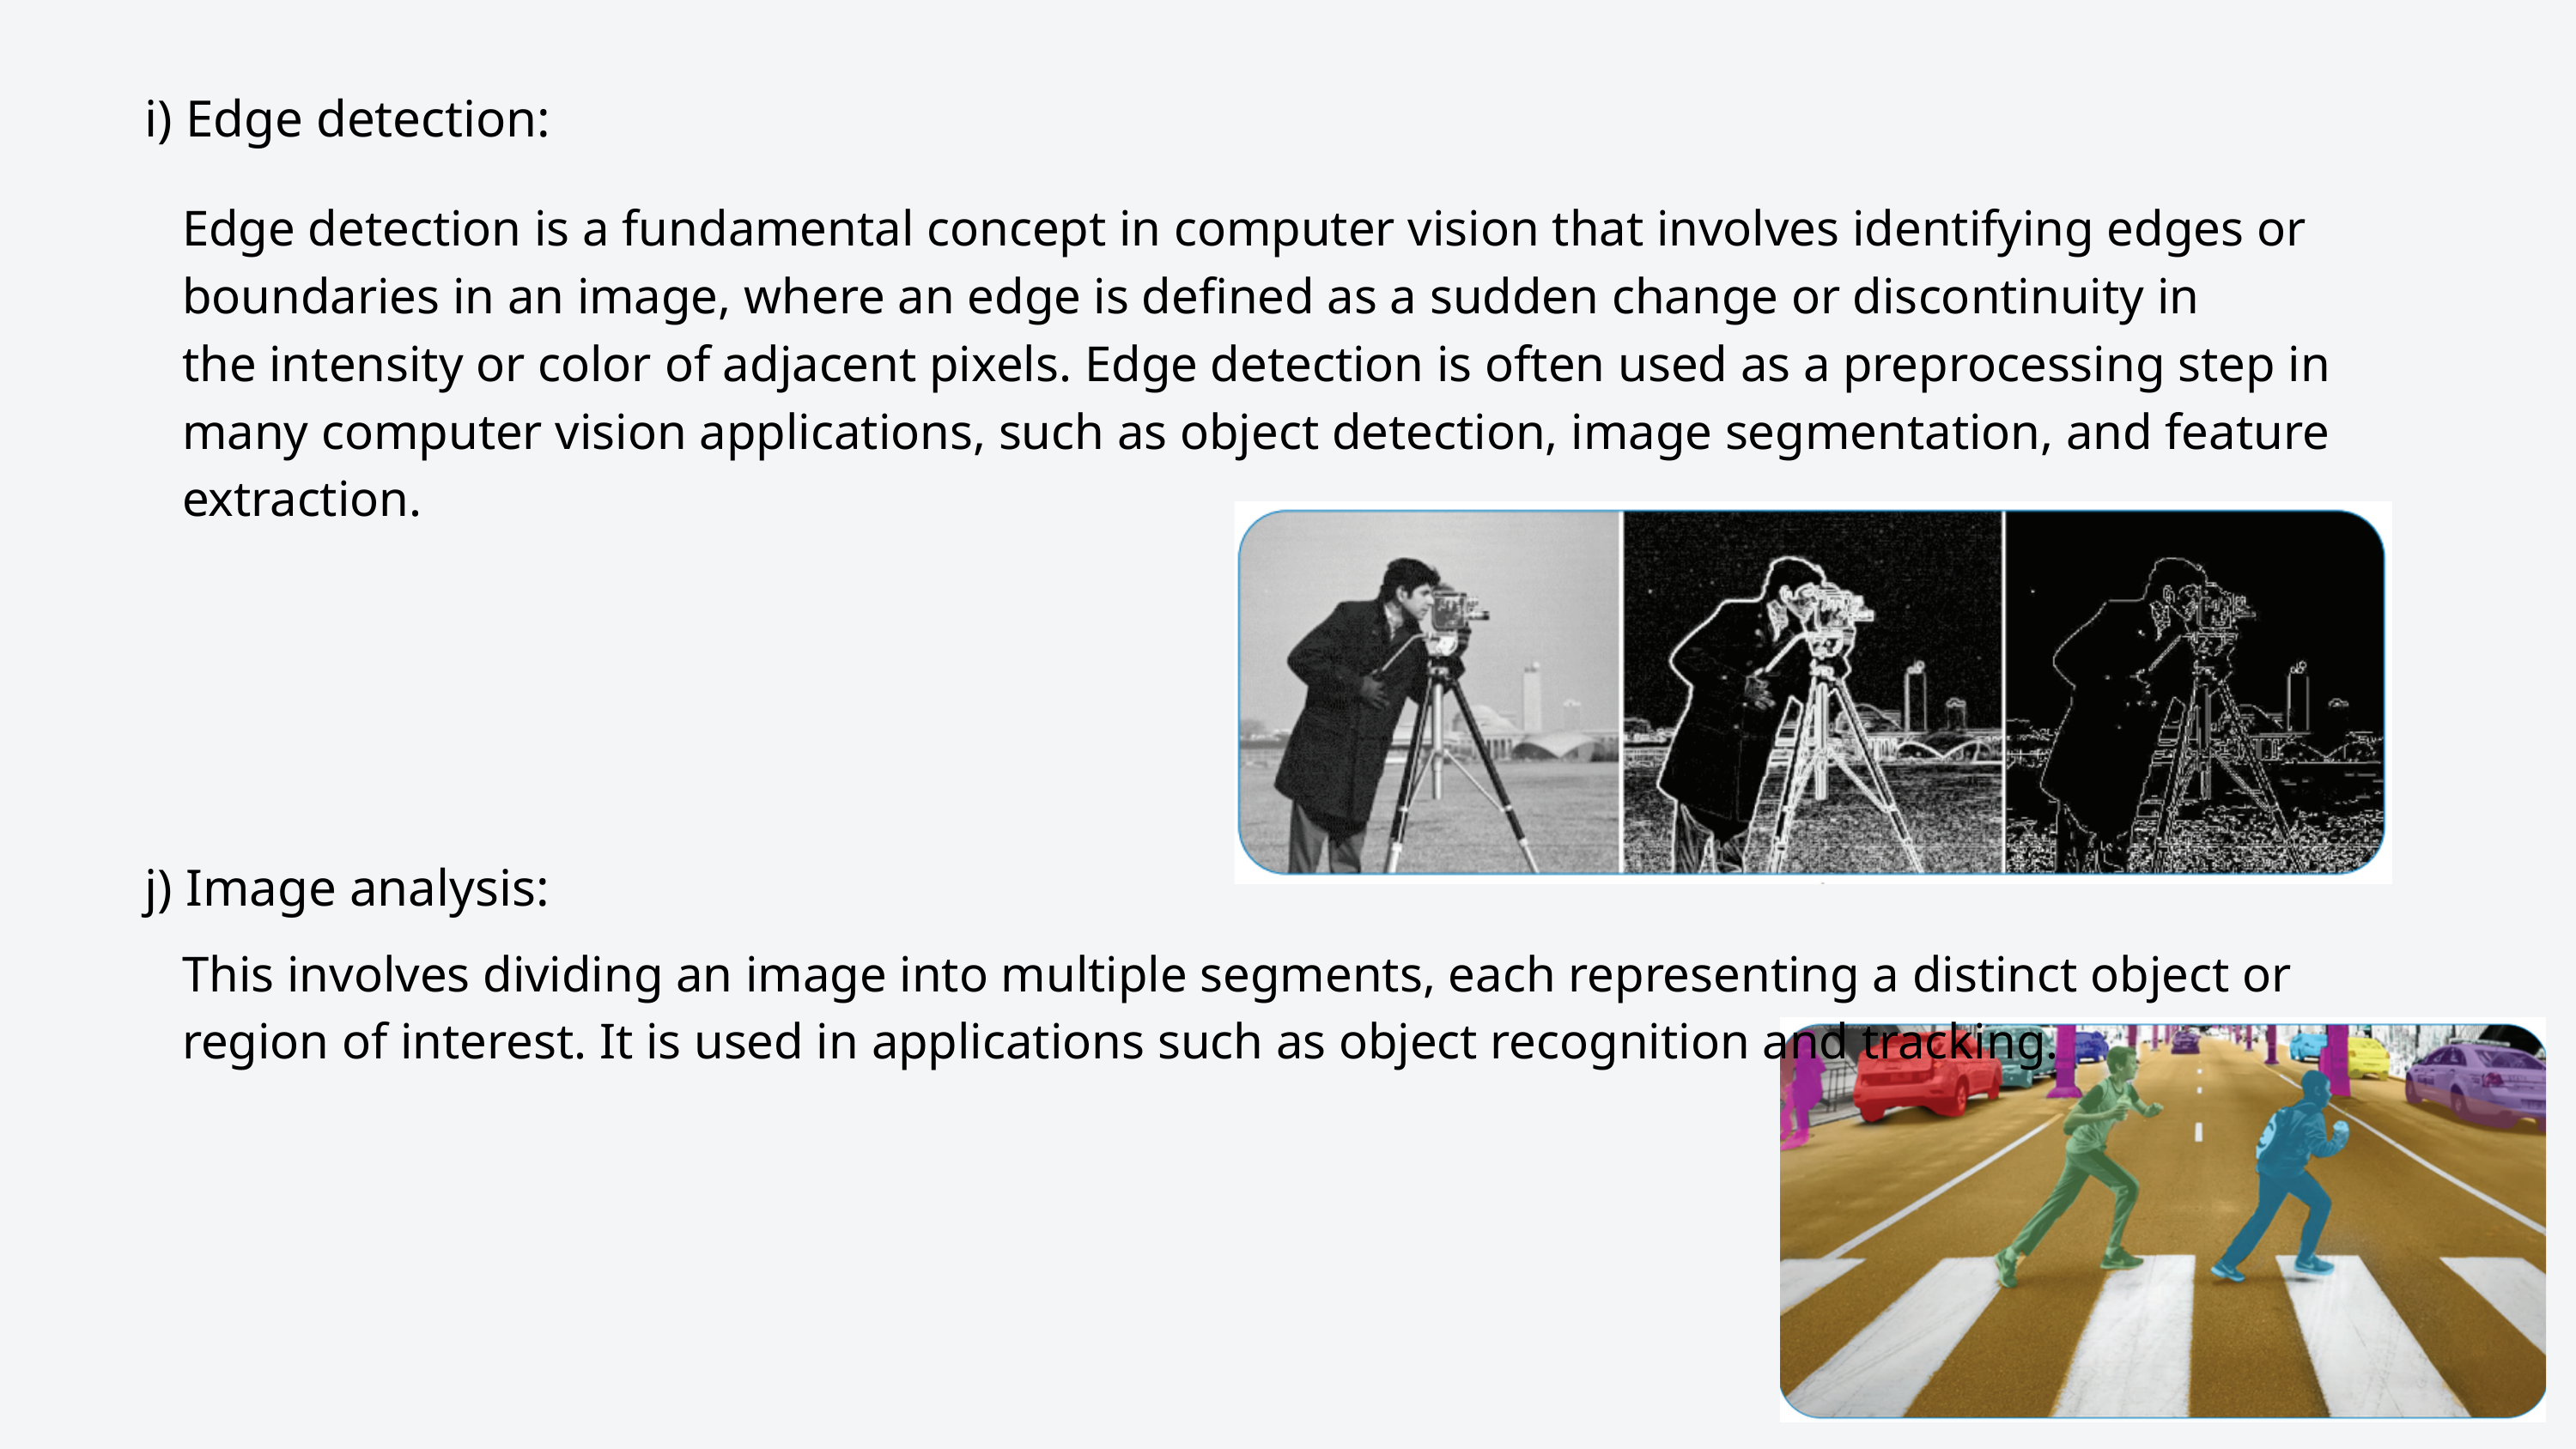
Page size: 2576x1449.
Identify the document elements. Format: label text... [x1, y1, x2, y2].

text_box Edge detection is a fundamental concept in computer vision that involves identifying edges or boundaries in an image, where an edge is defined as a sudden change or discontinuity in the intensity or color of adjacent pixels. Edge detection is often used as a preprocessing step in many computer vision applications, such as object detection, image segmentation, and feature extraction. [182, 188, 2432, 526]
text_box i) Edge detection: [144, 76, 954, 148]
text_box [1780, 1017, 2547, 1422]
text_box [1234, 526, 2392, 884]
text_box j) Image analysis: [144, 846, 883, 917]
text_box This involves dividing an image into multiple segments, each representing a distinct object or region of interest. It is used in applications such as object recognition and tracking. [182, 933, 2392, 1069]
